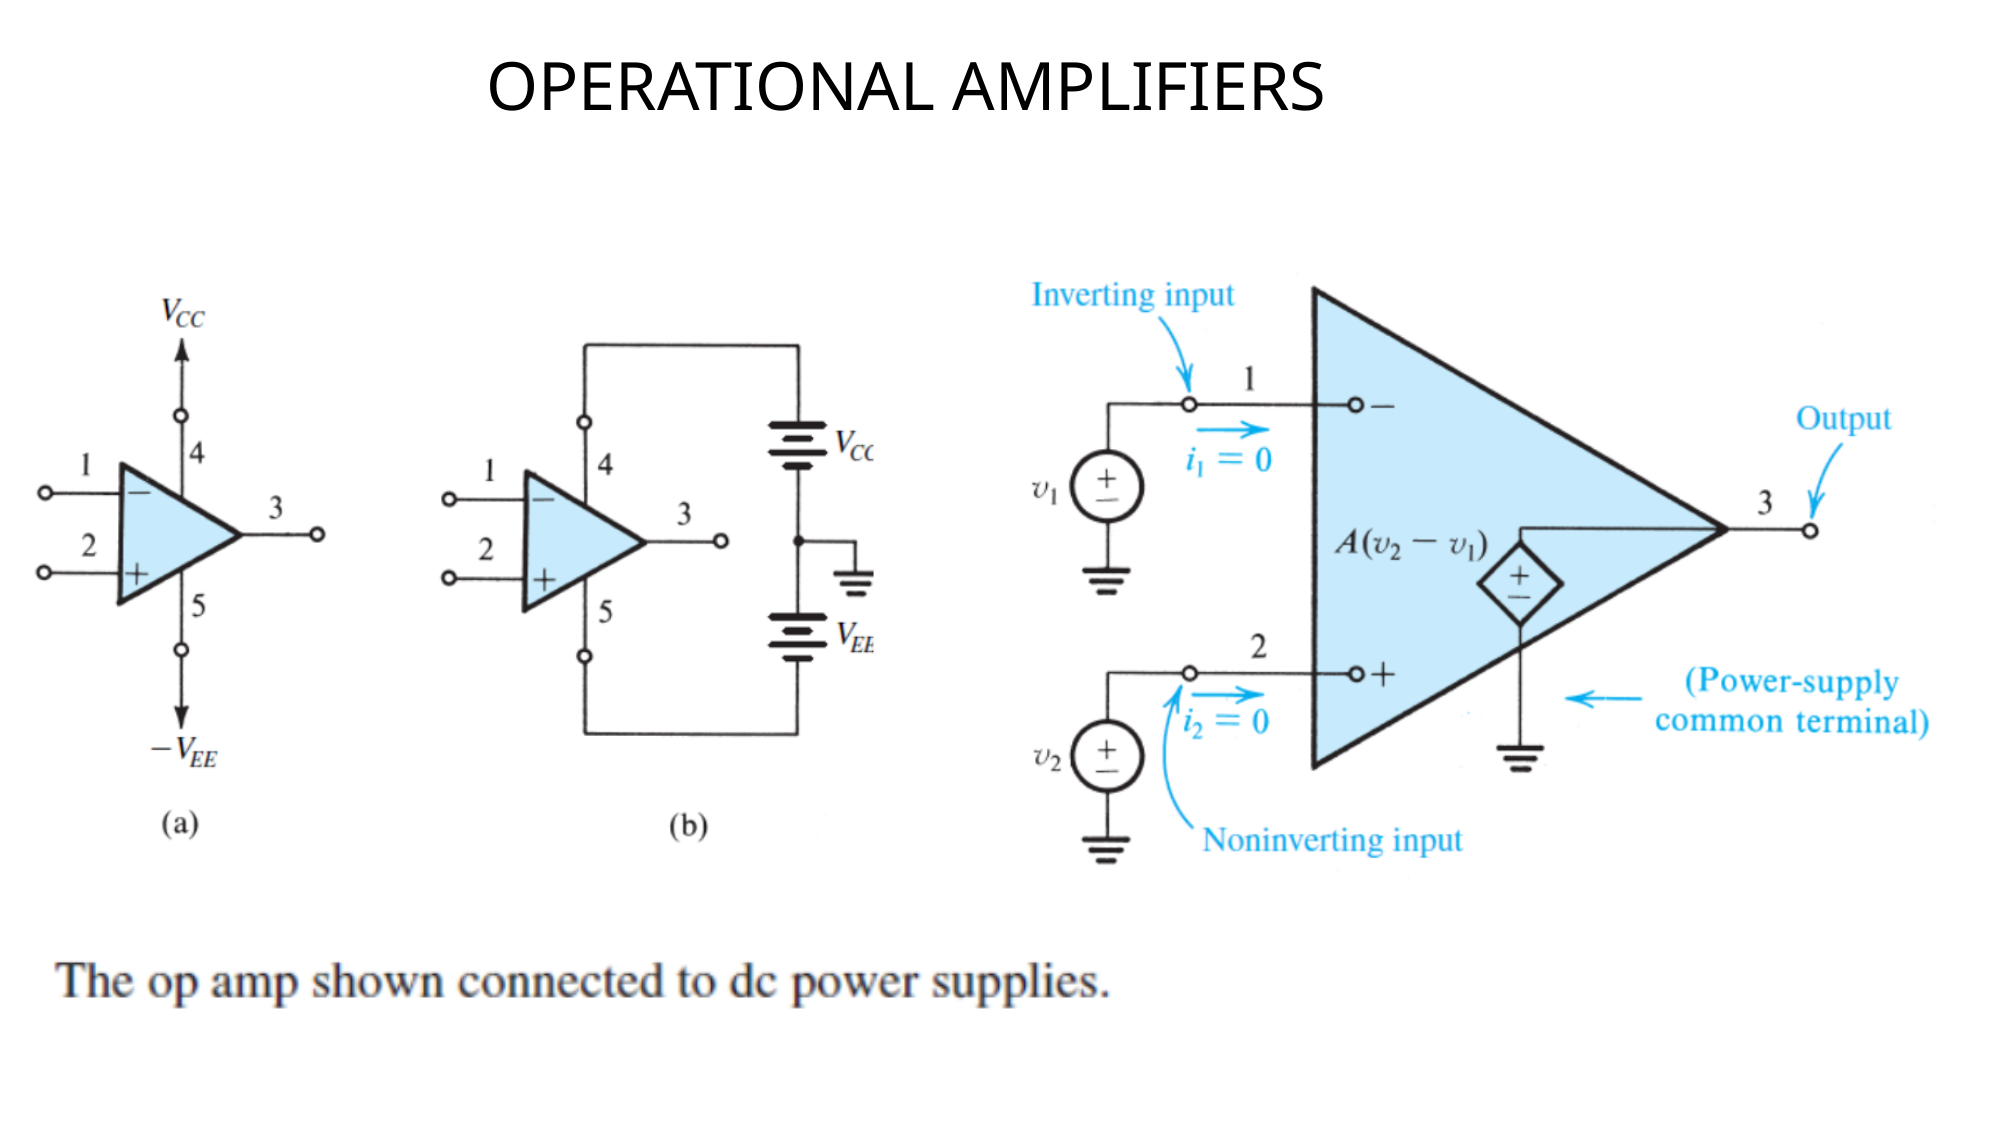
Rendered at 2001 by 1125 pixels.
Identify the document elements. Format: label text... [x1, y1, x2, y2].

picture [0, 221, 911, 848]
picture [52, 937, 1134, 1024]
title OPERATIONAL AMPLIFIERS [471, 22, 1523, 155]
picture [996, 261, 1943, 882]
